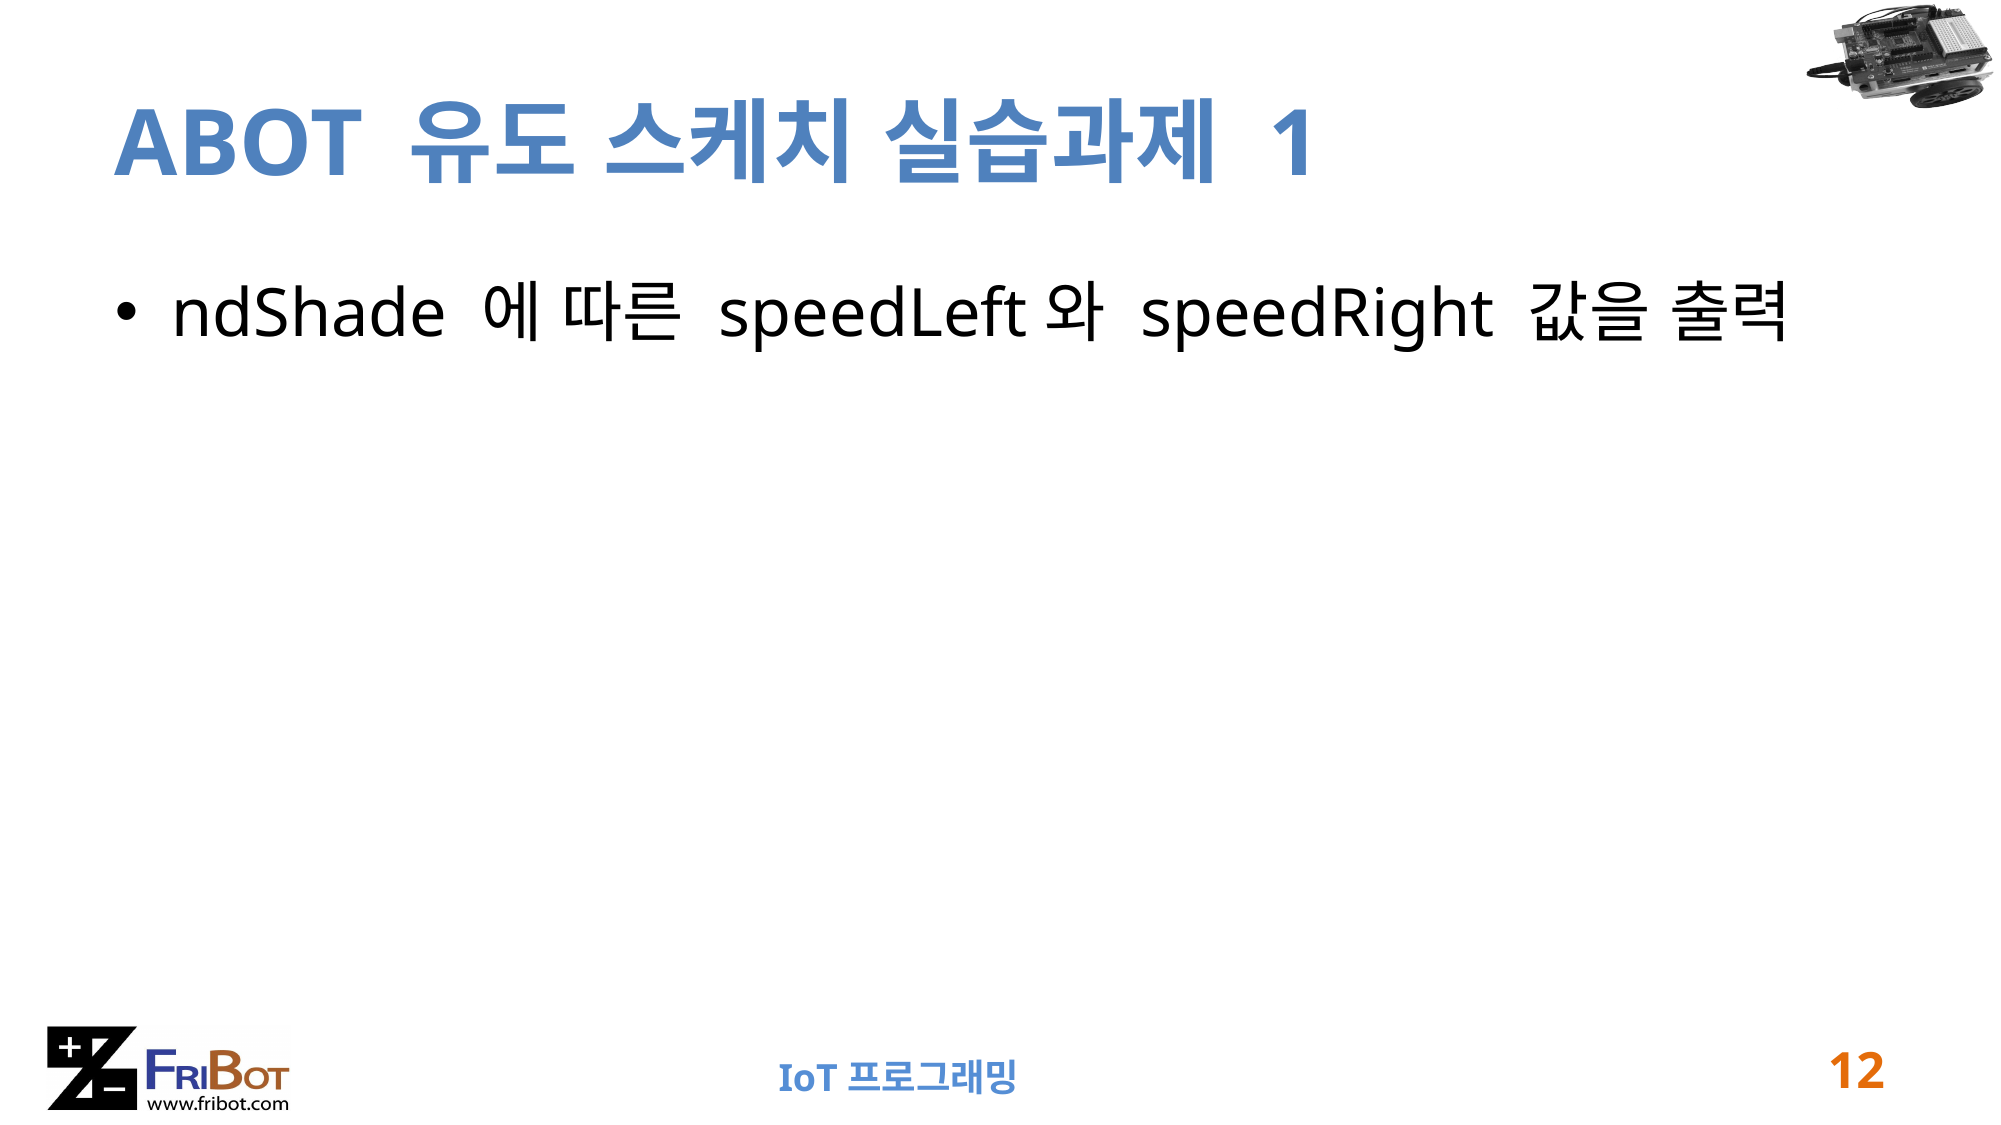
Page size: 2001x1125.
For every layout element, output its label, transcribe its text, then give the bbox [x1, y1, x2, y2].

slide_number 12 [1433, 1042, 1900, 1103]
list ndShade 에 따른 speedLeft와 speedRight 값을 출력 [99, 262, 1900, 1005]
picture [46, 1025, 291, 1111]
title ABOT 유도 스케치 실습과제 1 [99, 45, 1900, 233]
